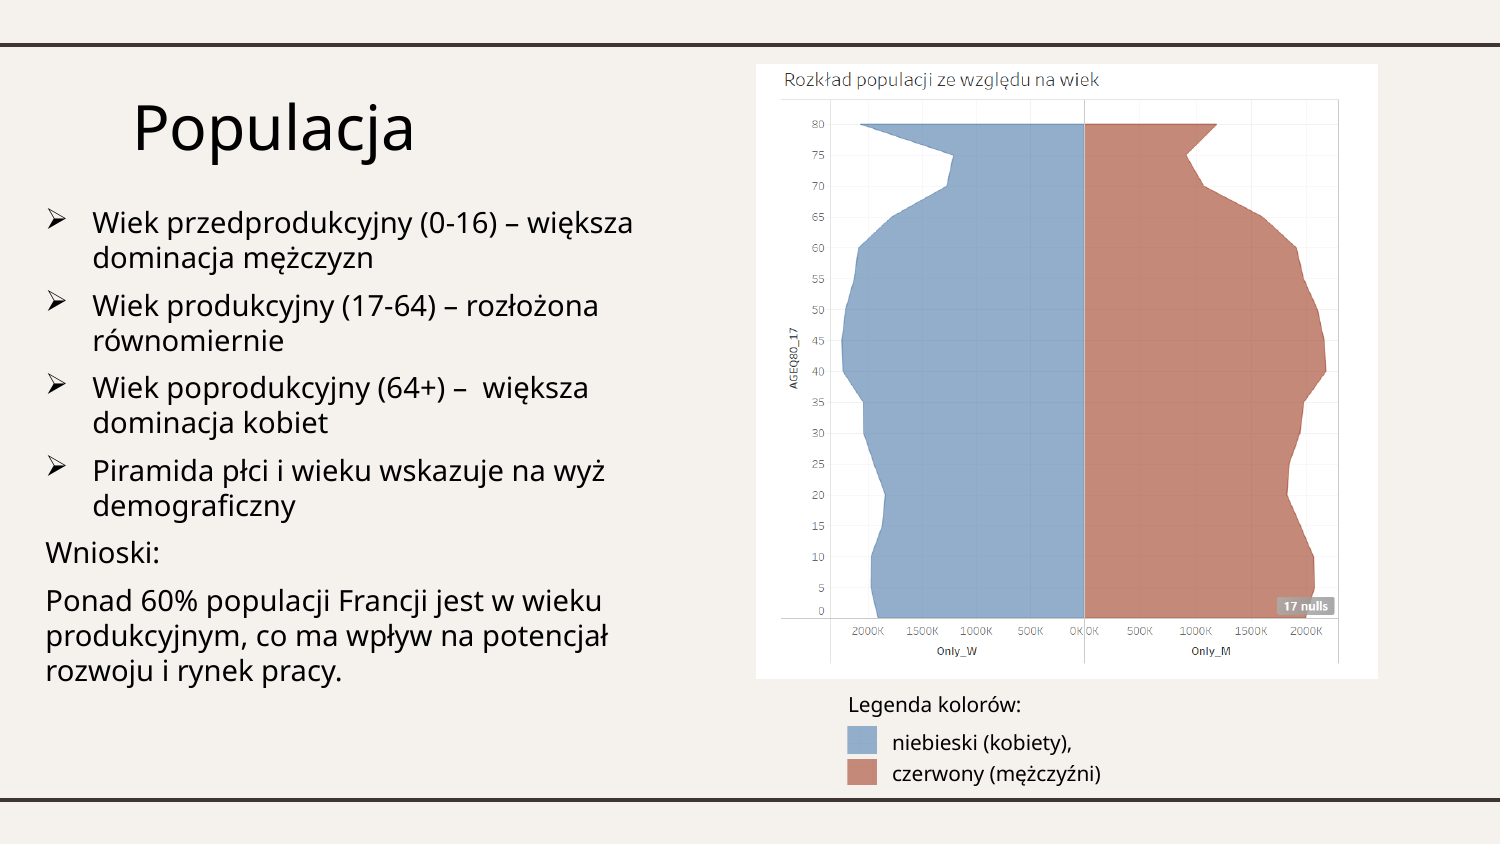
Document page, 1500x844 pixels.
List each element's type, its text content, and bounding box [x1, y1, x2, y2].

text_box [163, 202, 469, 283]
picture [847, 759, 878, 785]
picture [847, 726, 878, 754]
text_box Legenda kolorów: niebieski (kobiety), czerwony (mężczyźni) [833, 687, 1377, 797]
title Populacja [116, 72, 751, 167]
text_box Wiek przedprodukcyjny (0-16) – większa dominacja mężczyzn Wiek produkcyjny (17-64) – rozłożona równomiernie Wiek poprodukcyjny (64+) – większa dominacja kobiet Piramida płci i wieku wskazuje na wyż demograficzny Wnioski: Ponad 60% populacji Francji jest w wieku produkcyjnym, co ma wpływ na potencjał rozwoju i rynek pracy. [30, 189, 667, 749]
picture [756, 63, 1378, 679]
